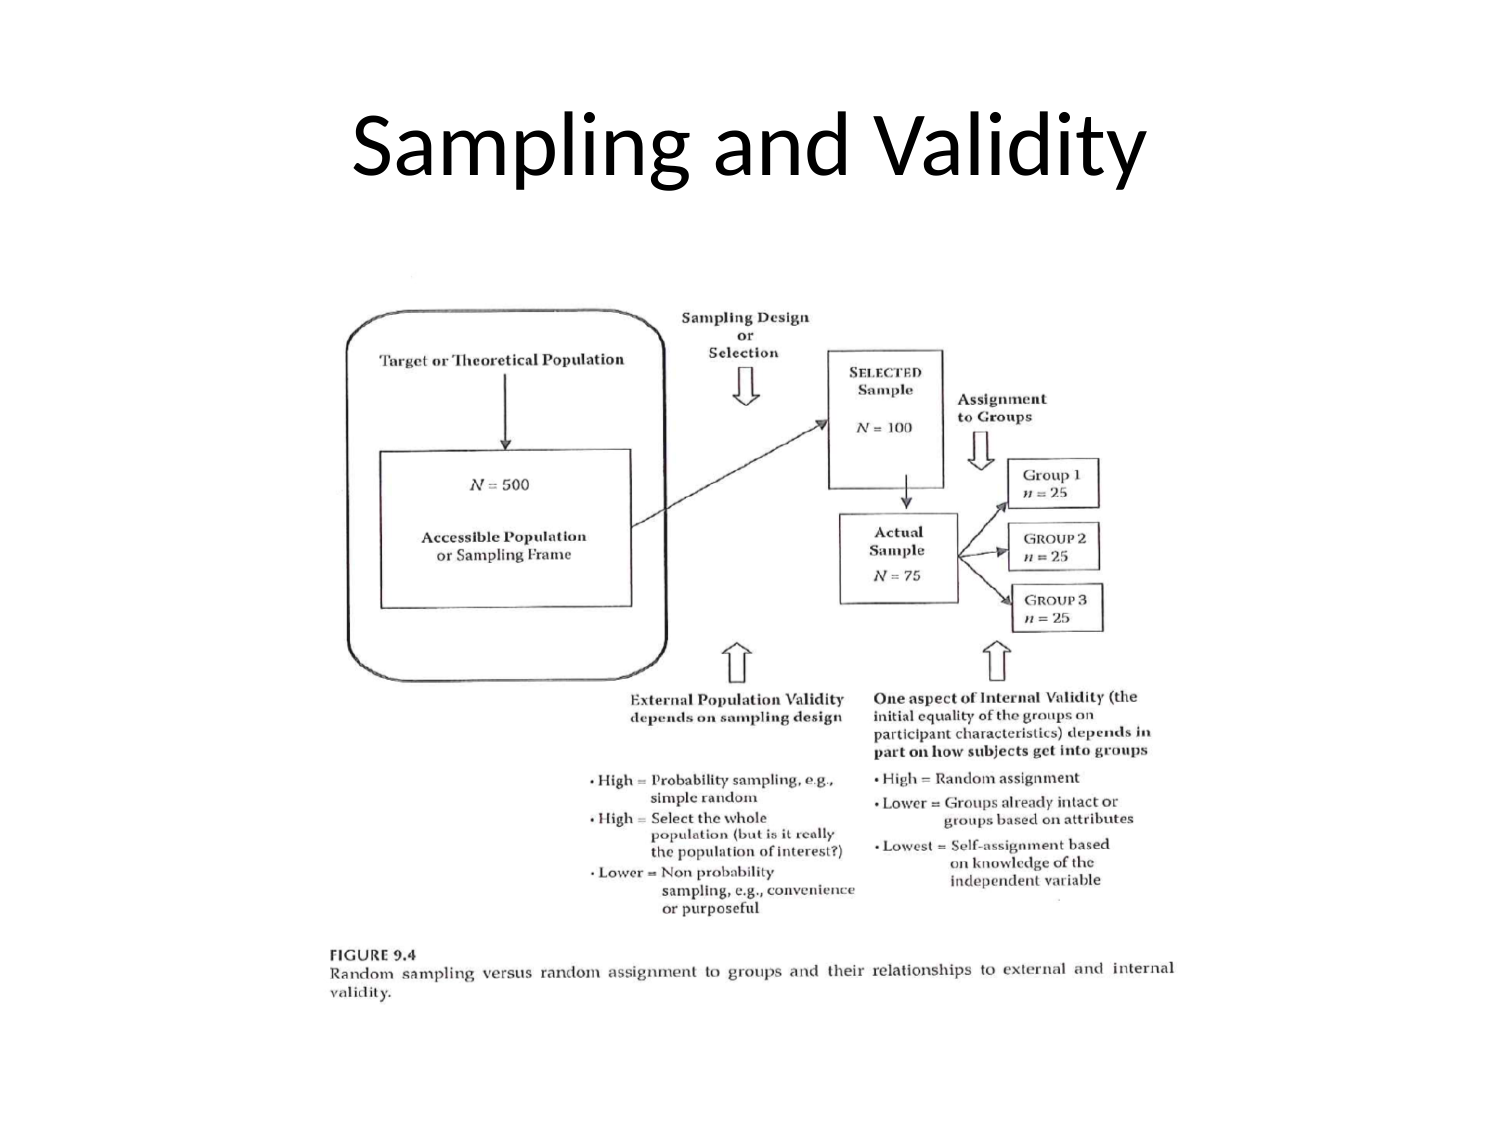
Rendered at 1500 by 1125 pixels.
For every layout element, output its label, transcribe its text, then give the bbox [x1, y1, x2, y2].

title Sampling and Validity [75, 45, 1425, 233]
picture [308, 262, 1192, 1005]
